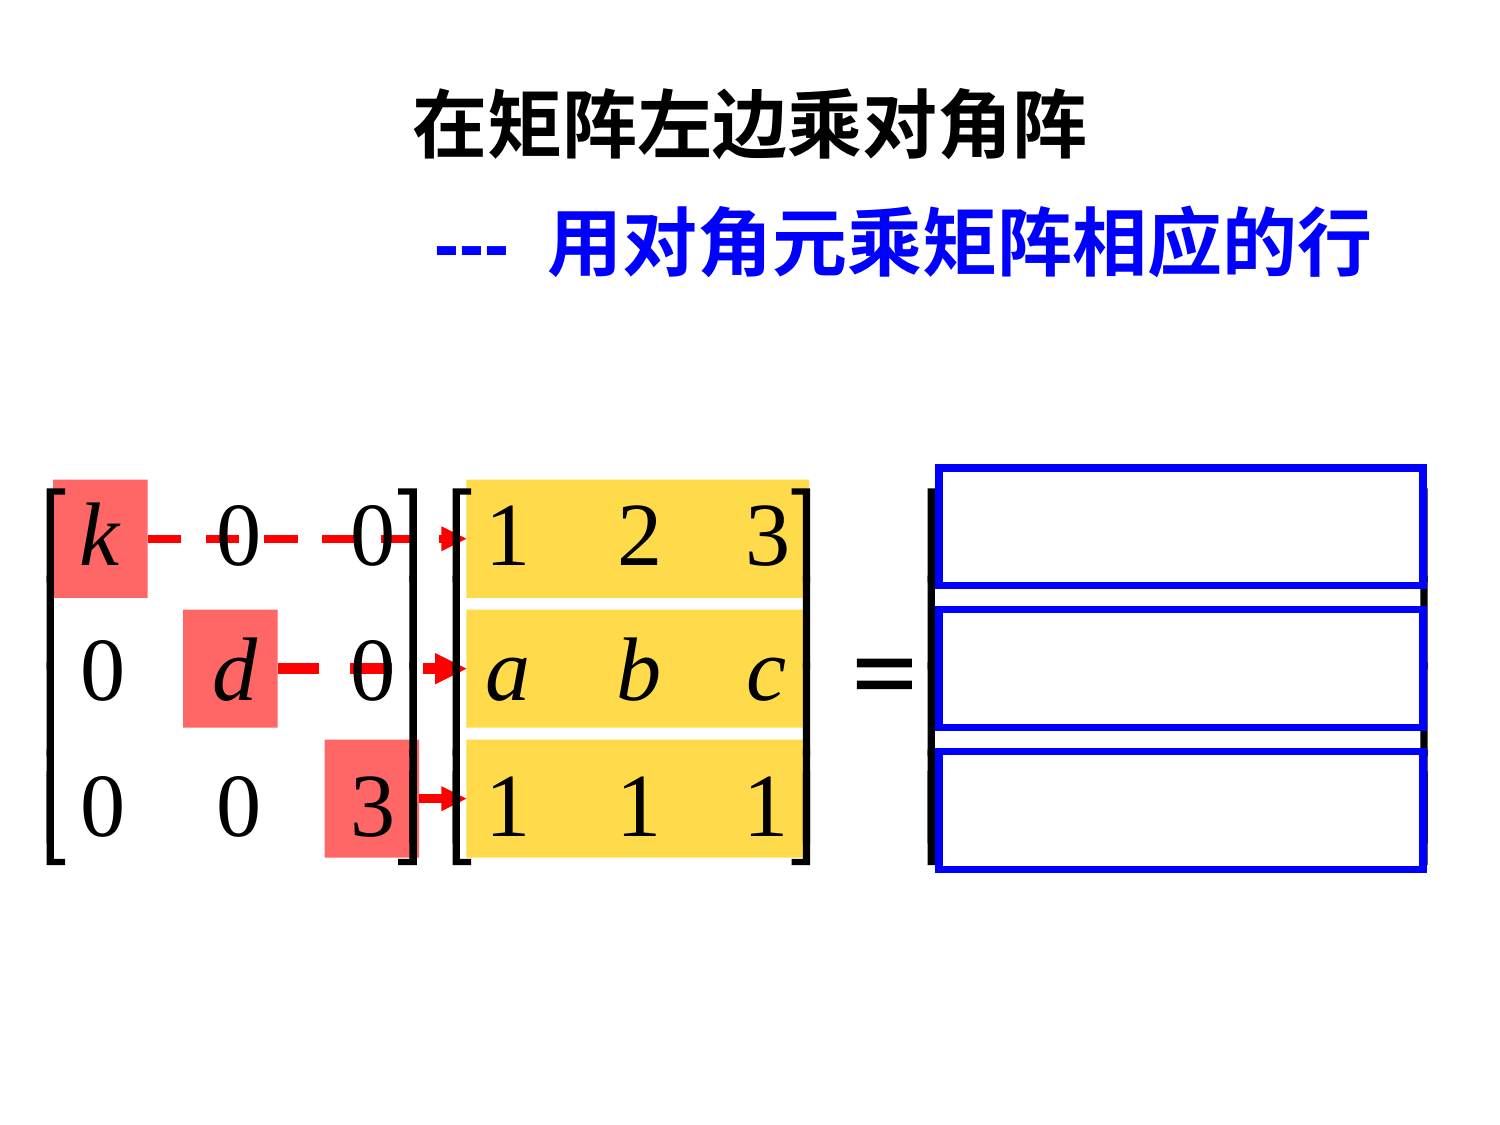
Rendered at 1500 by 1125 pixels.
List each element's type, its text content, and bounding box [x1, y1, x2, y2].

text_box [938, 467, 1424, 476]
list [29, 478, 1460, 882]
title 在矩阵左边乘对角阵 --- 用对角元乘矩阵相应的行 [75, 45, 1425, 291]
